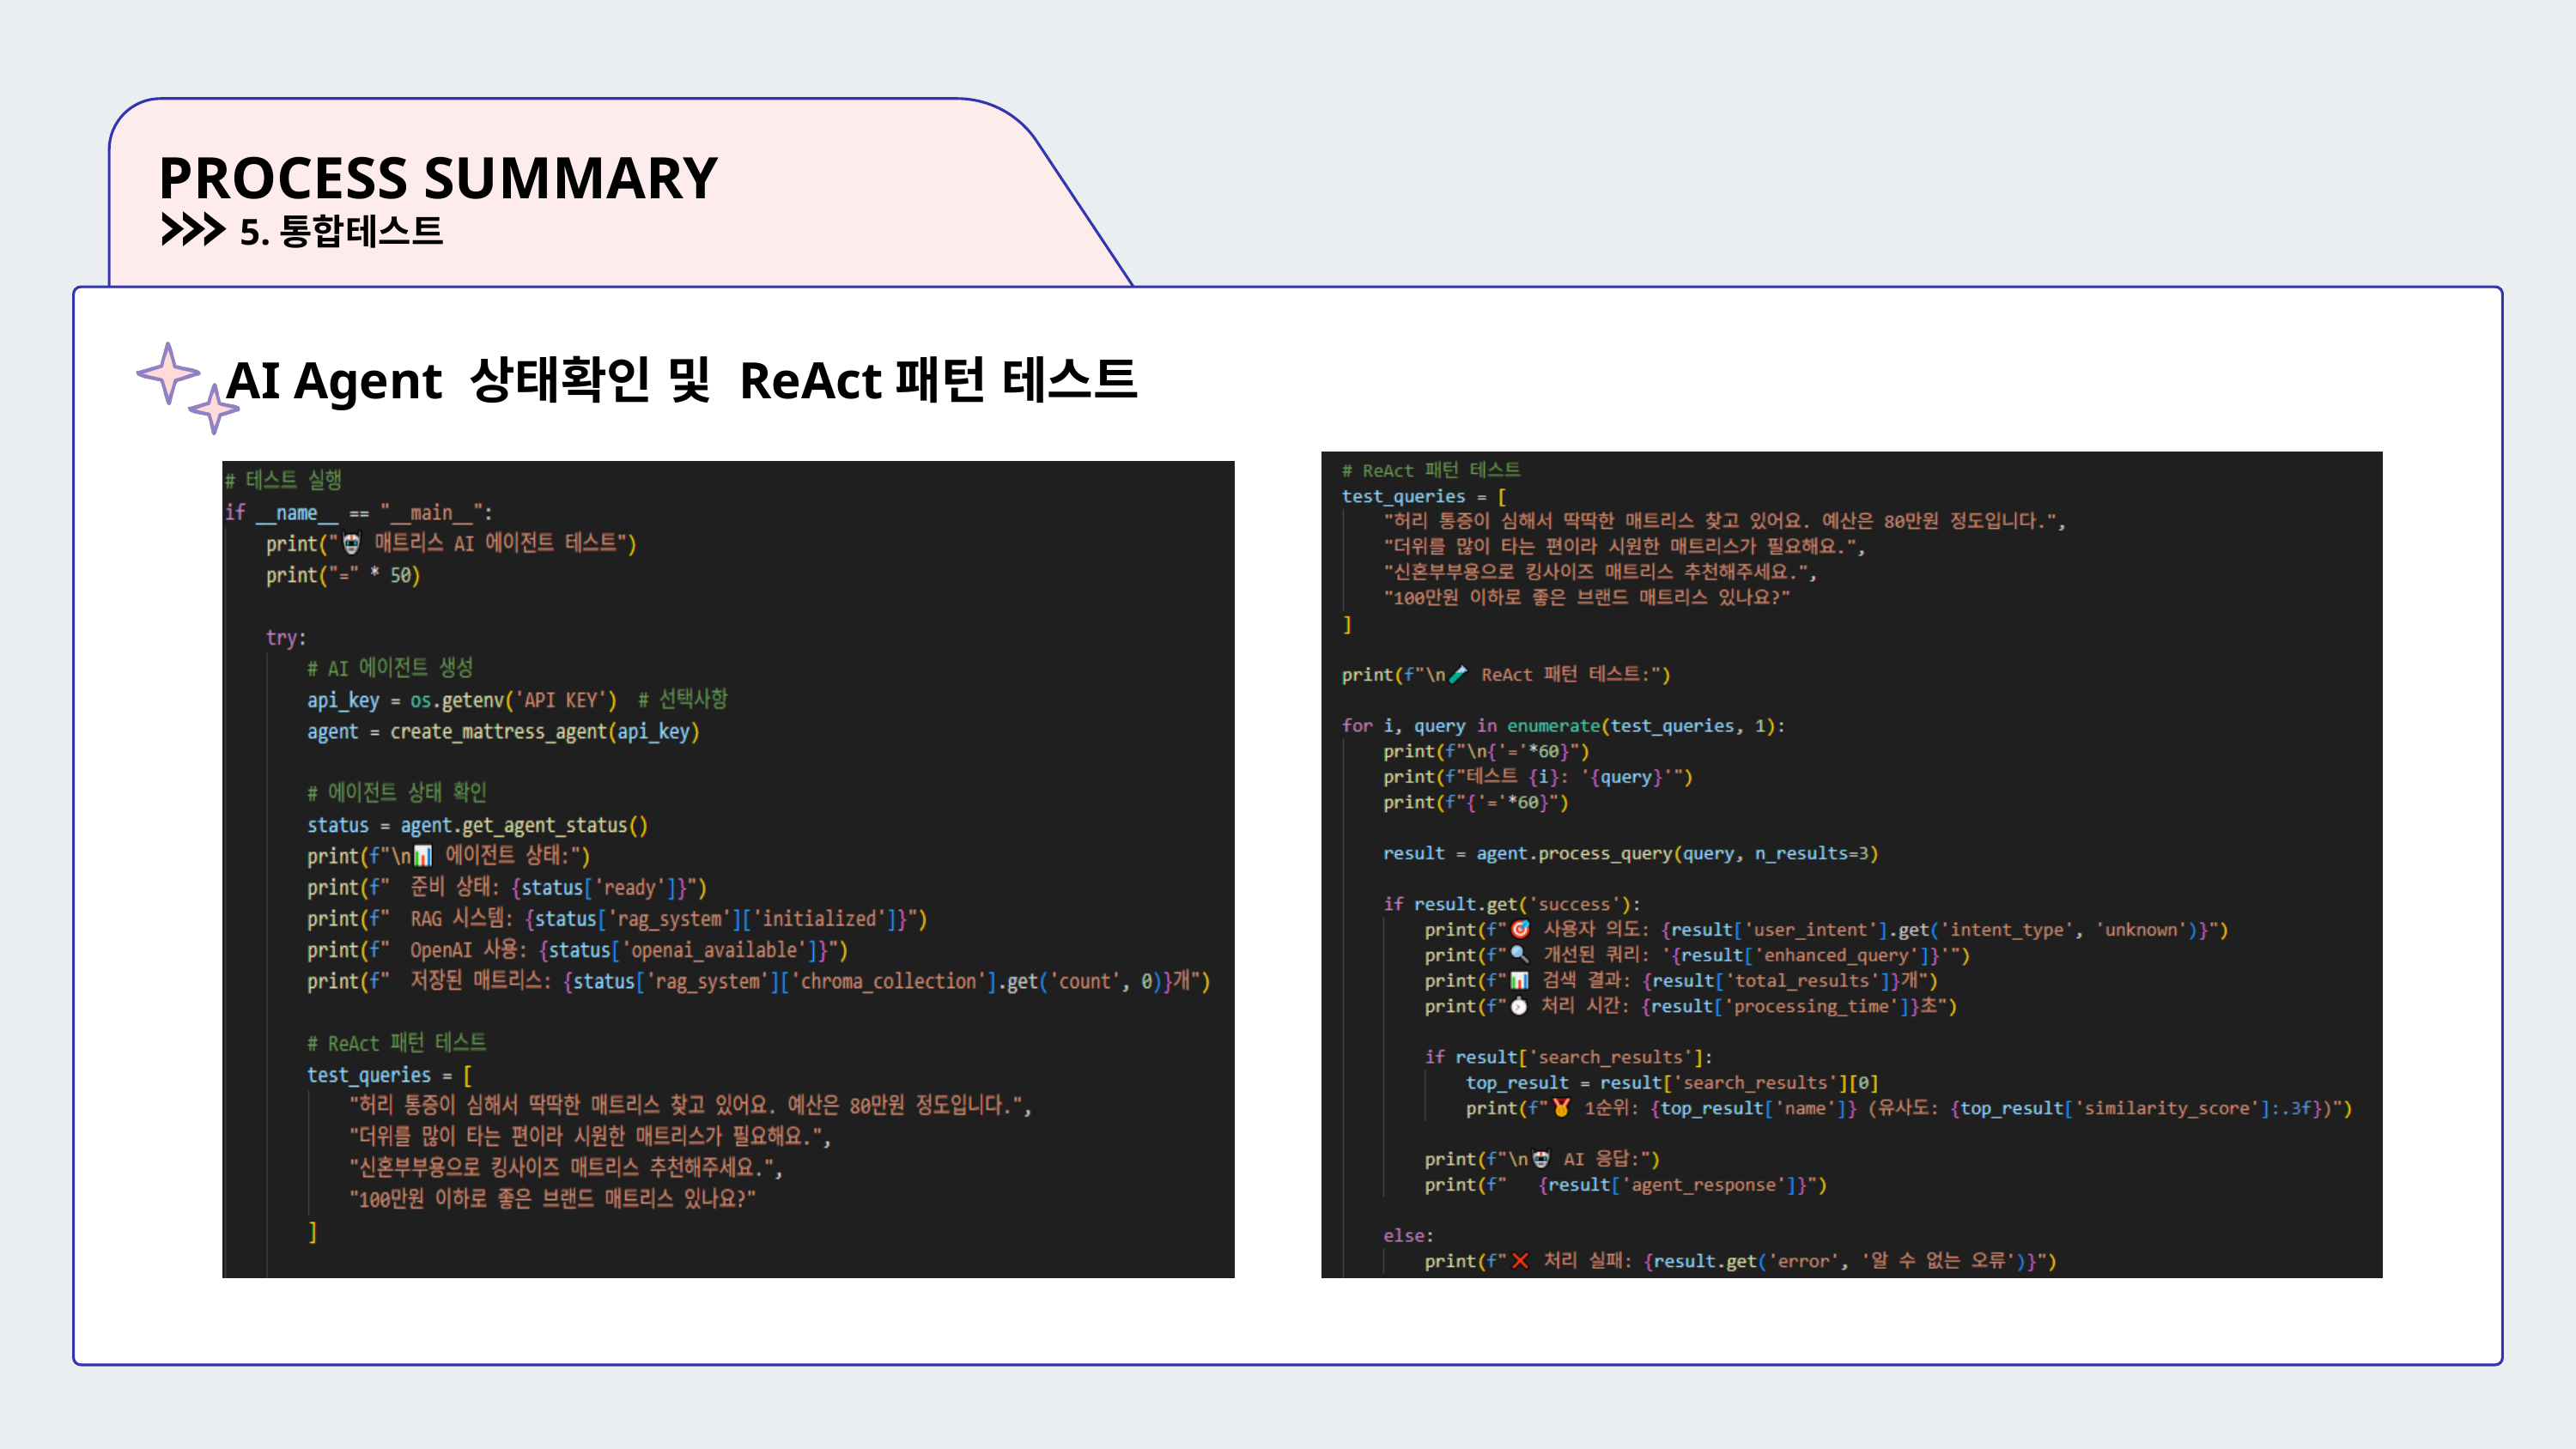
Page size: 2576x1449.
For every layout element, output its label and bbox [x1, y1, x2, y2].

text_box [73, 286, 2503, 1366]
picture [222, 460, 1235, 1278]
picture [1321, 451, 2384, 1278]
text_box [108, 98, 1232, 283]
